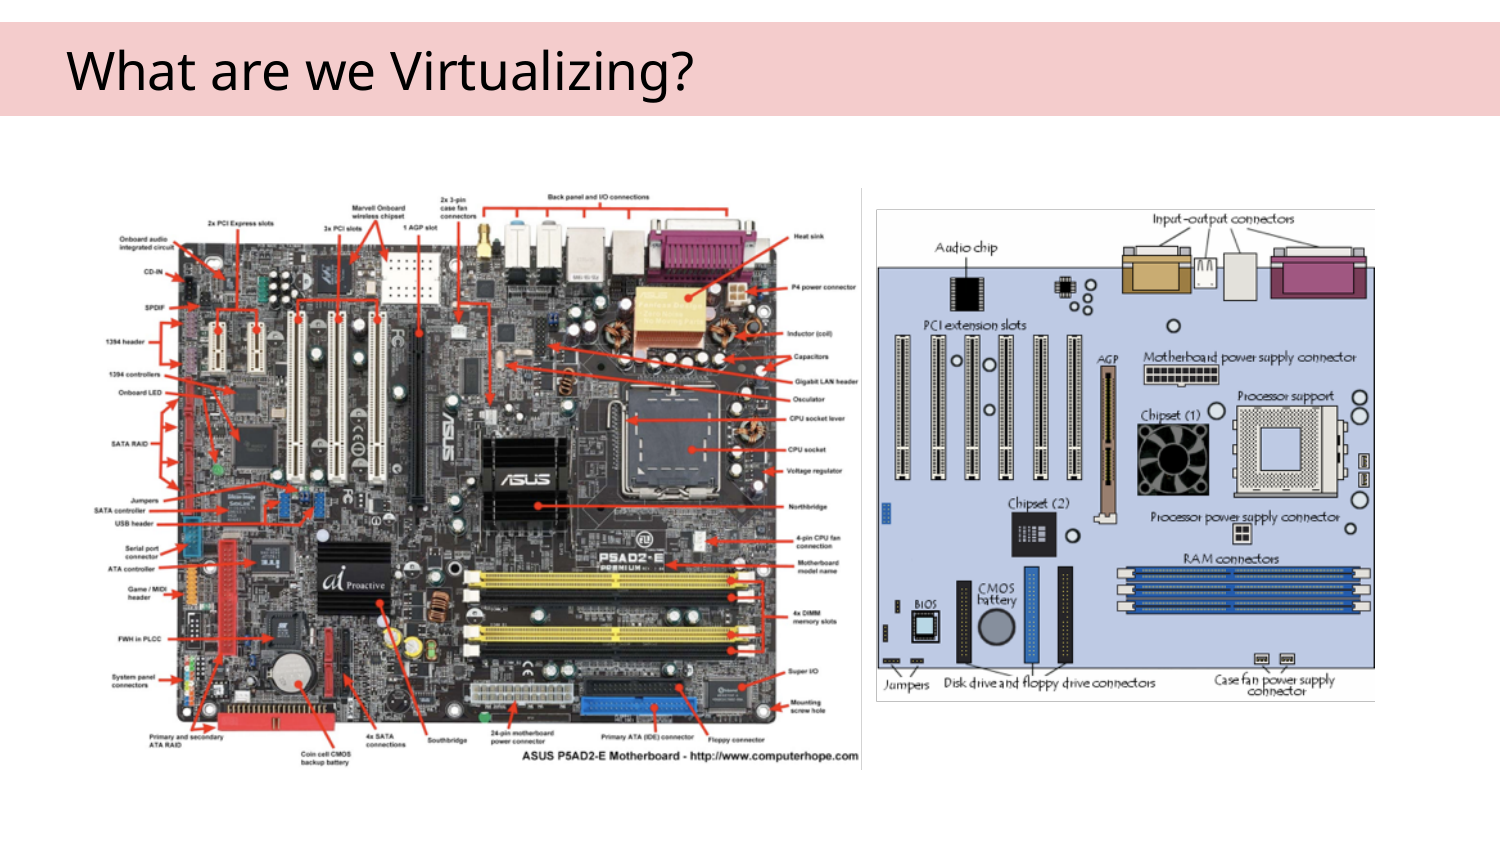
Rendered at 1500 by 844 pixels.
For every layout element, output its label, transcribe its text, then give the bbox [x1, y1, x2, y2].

picture [92, 188, 1376, 770]
title What are we Virtualizing? [51, 22, 1449, 116]
